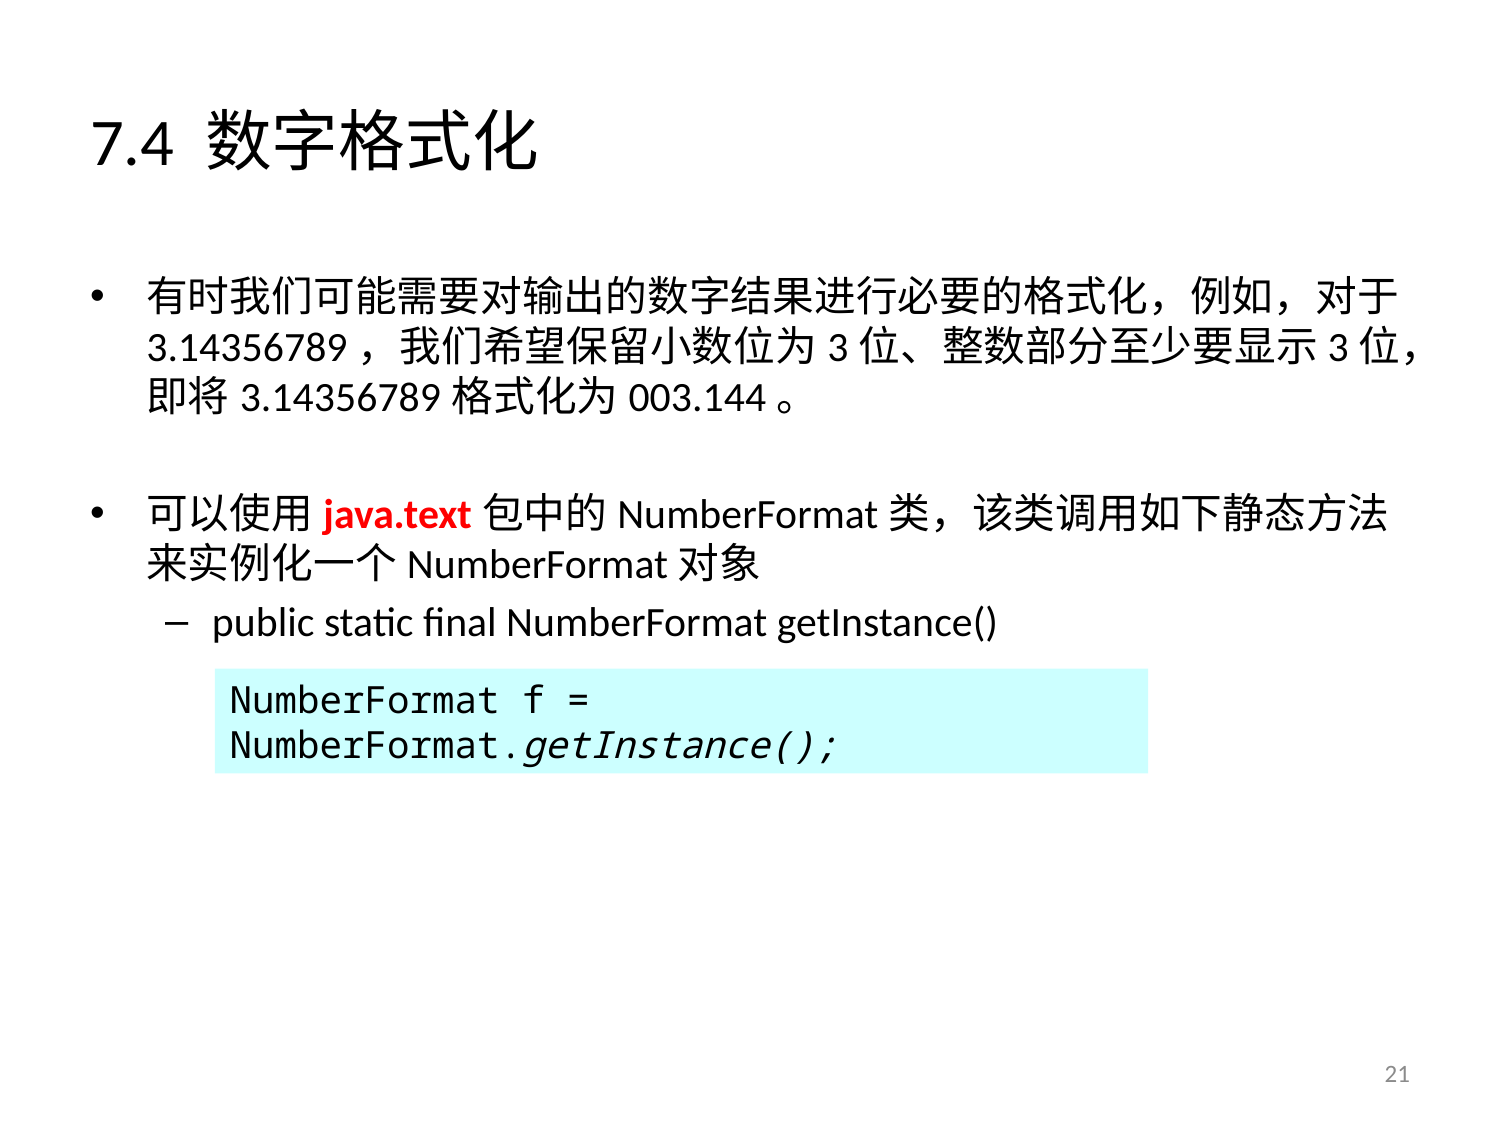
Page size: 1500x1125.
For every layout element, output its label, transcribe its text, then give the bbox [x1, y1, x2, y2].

slide_number 21 [1074, 1042, 1425, 1103]
list 有时我们可能需要对输出的数字结果进行必要的格式化，例如，对于3.14356789，我们希望保留小数位为3位、整数部分至少要显示3位，即将3.14356789格式化为003.144。 可以使用java.text包中的NumberFormat类，该类调用如下静态方法来实例化一个NumberFormat对象 public static final NumberFormat getInstance() [75, 262, 1425, 1005]
title 7.4 数字格式化 [75, 45, 1425, 233]
text_box NumberFormat f = NumberFormat.getInstance(); [214, 668, 1149, 774]
